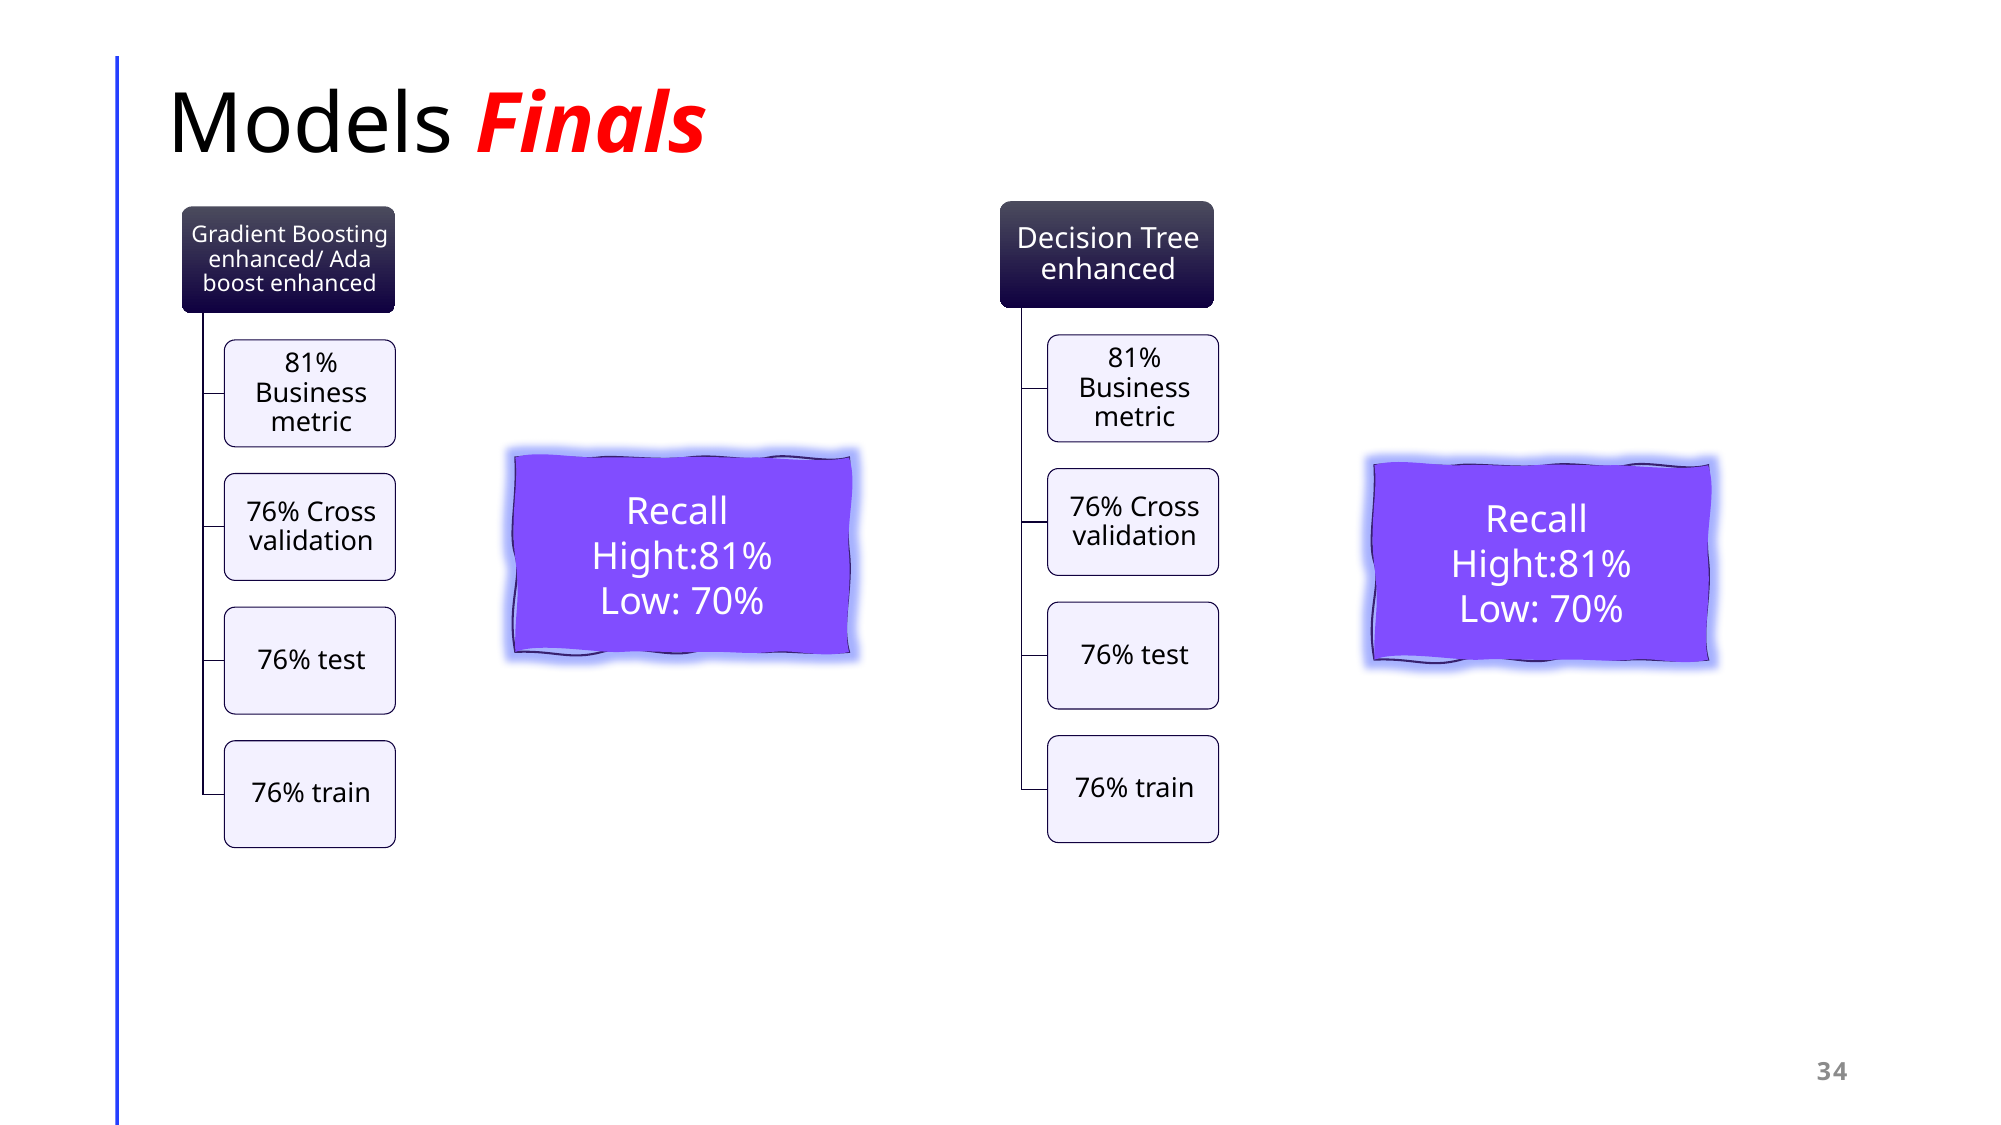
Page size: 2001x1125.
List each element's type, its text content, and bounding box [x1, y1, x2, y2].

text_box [153, 206, 424, 848]
text_box Models Finals [153, 73, 1458, 267]
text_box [940, 201, 1283, 843]
text_box Recall Hight:81% Low: 70% [1370, 461, 1712, 665]
text_box Recall Hight:81% Low: 70% [511, 454, 853, 657]
slide_number 34 [1412, 1042, 1863, 1103]
